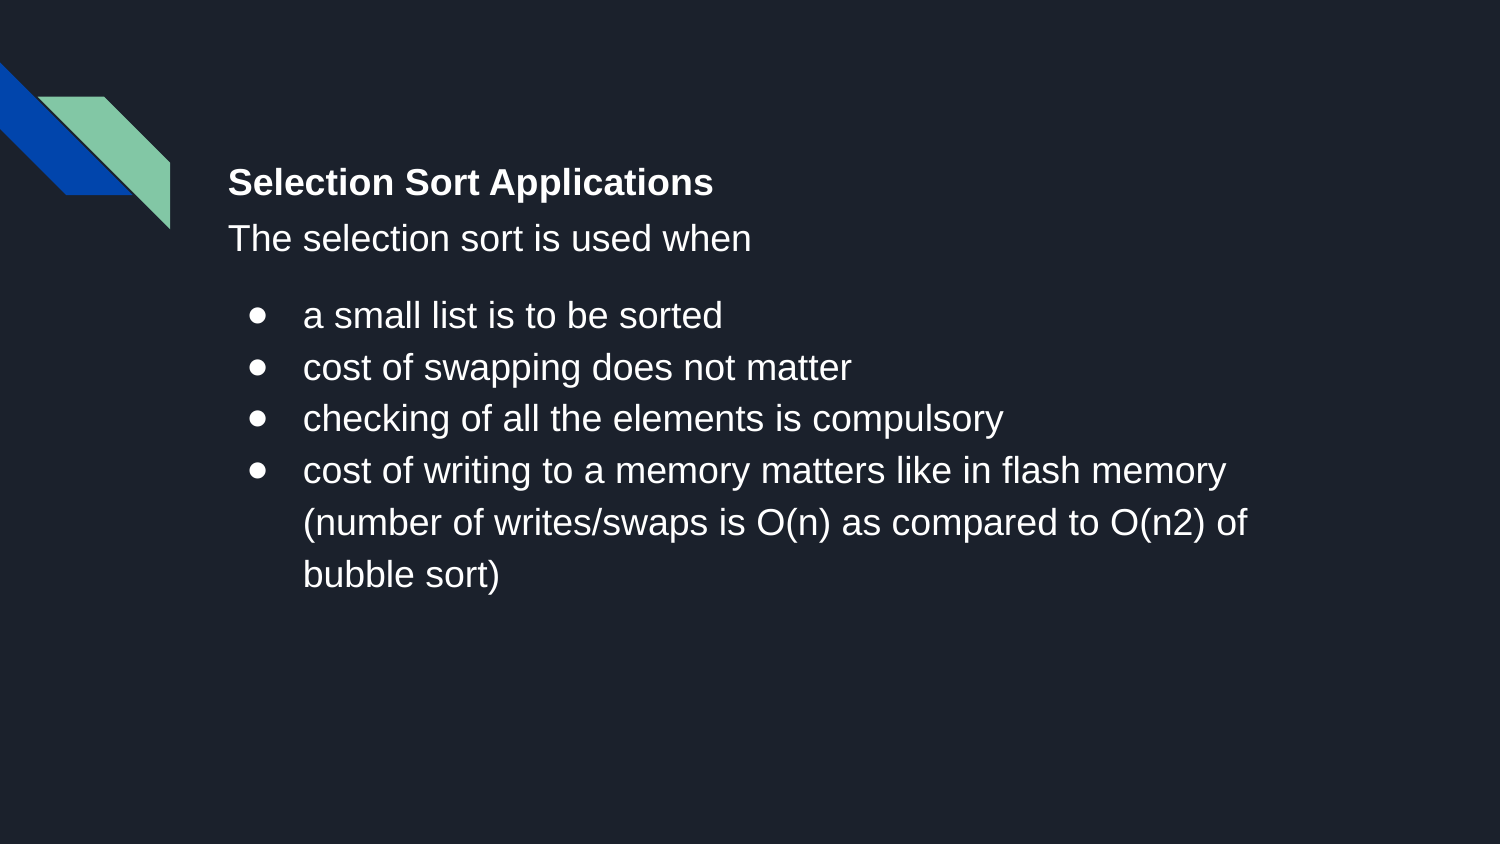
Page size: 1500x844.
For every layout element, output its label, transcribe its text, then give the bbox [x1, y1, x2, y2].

list Selection Sort Applications The selection sort is used when a small list is to be sorted cost of swapping does not matter checking of all the elements is compulsory cost of writing to a memory matters like in flash memory (number of writes/swaps is O(n) as compared to O(n2) of bubble sort) [212, 136, 1368, 615]
